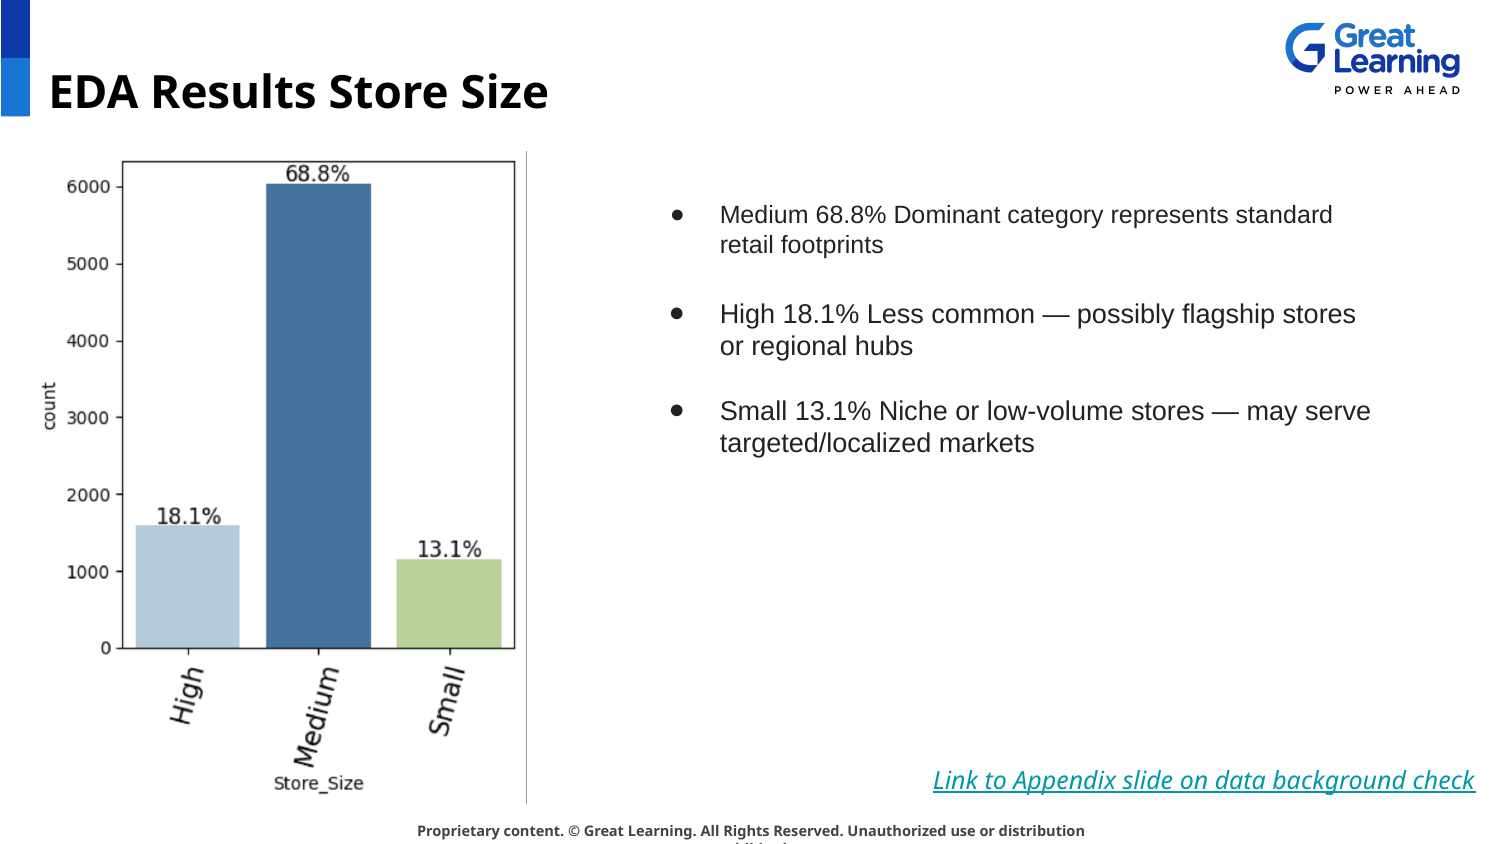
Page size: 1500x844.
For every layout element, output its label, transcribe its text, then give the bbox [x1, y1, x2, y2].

text_box Medium 68.8% Dominant category represents standard retail footprints High 18.1% Less common — possibly flagship stores or regional hubs Small 13.1% Niche or low-volume stores — may serve targeted/localized markets [629, 183, 1399, 474]
picture [1258, 11, 1487, 106]
text_box Link to Appendix slide on data background check [668, 749, 1491, 814]
picture [32, 151, 527, 805]
title EDA Results Store Size [33, 47, 1431, 142]
